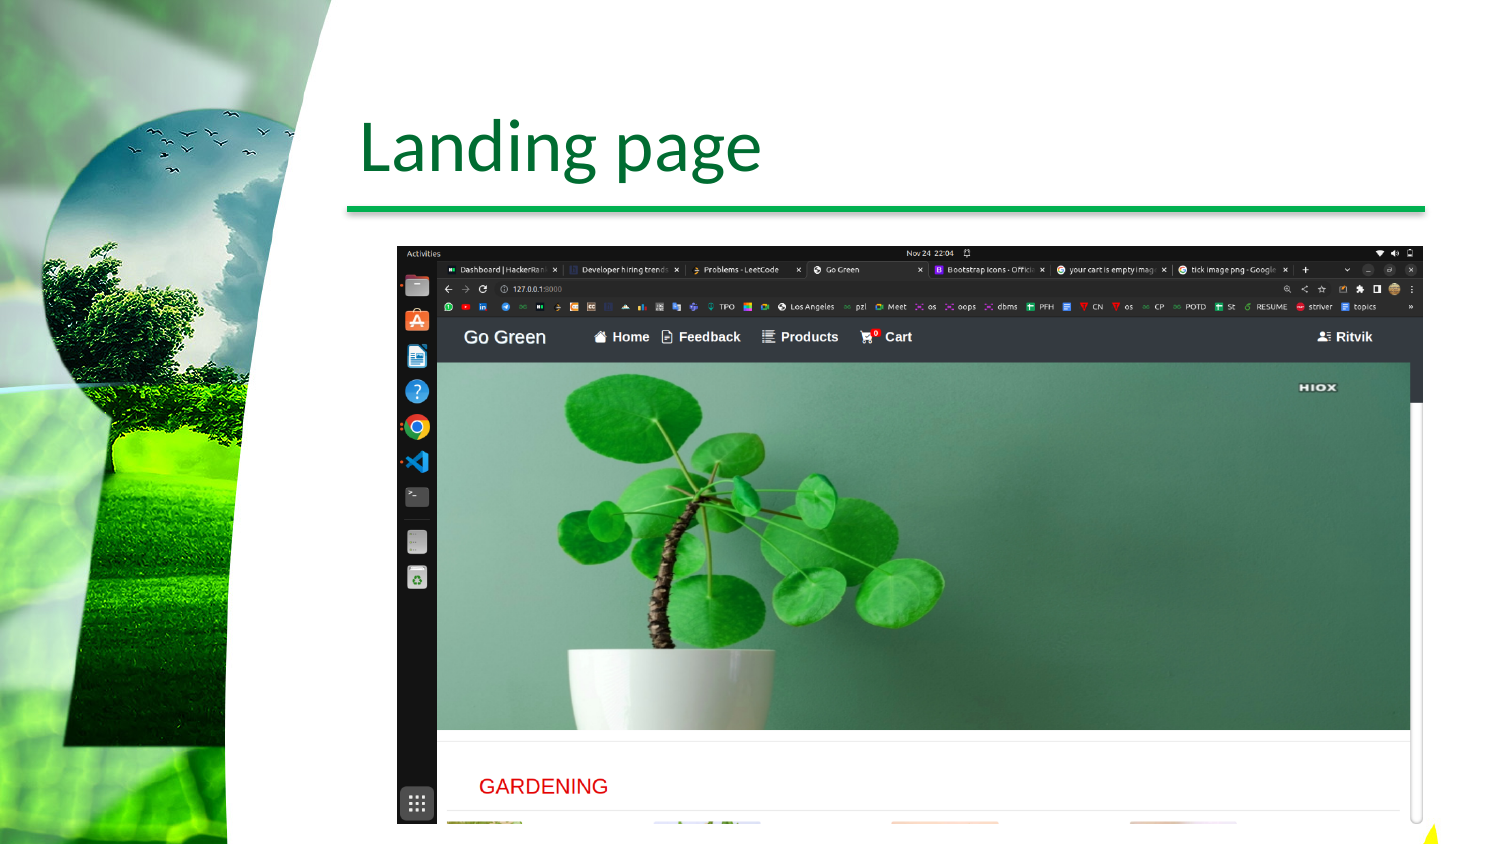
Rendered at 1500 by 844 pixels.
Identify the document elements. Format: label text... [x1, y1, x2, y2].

title Landing page [344, 72, 1423, 208]
picture [0, 0, 1500, 844]
